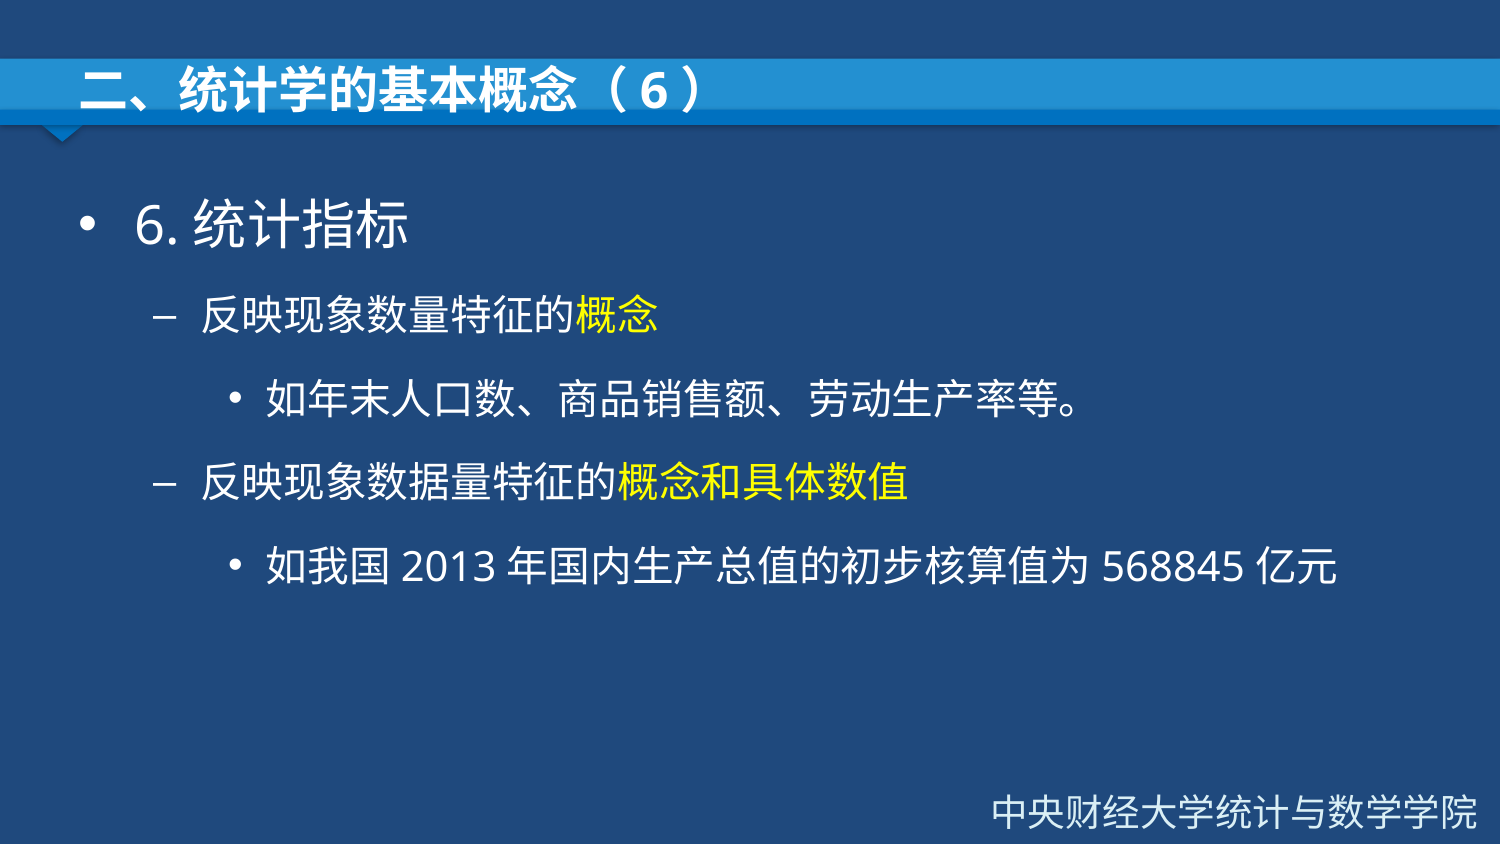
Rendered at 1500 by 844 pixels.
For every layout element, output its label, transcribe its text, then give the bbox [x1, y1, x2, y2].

title 二、统计学的基本概念（6） [63, 54, 1414, 122]
list 6.统计指标 反映现象数量特征的概念 如年末人口数、商品销售额、劳动生产率等。 反映现象数据量特征的概念和具体数值 如我国2013年国内生产总值的初步核算值为568845亿元 [63, 169, 1414, 785]
